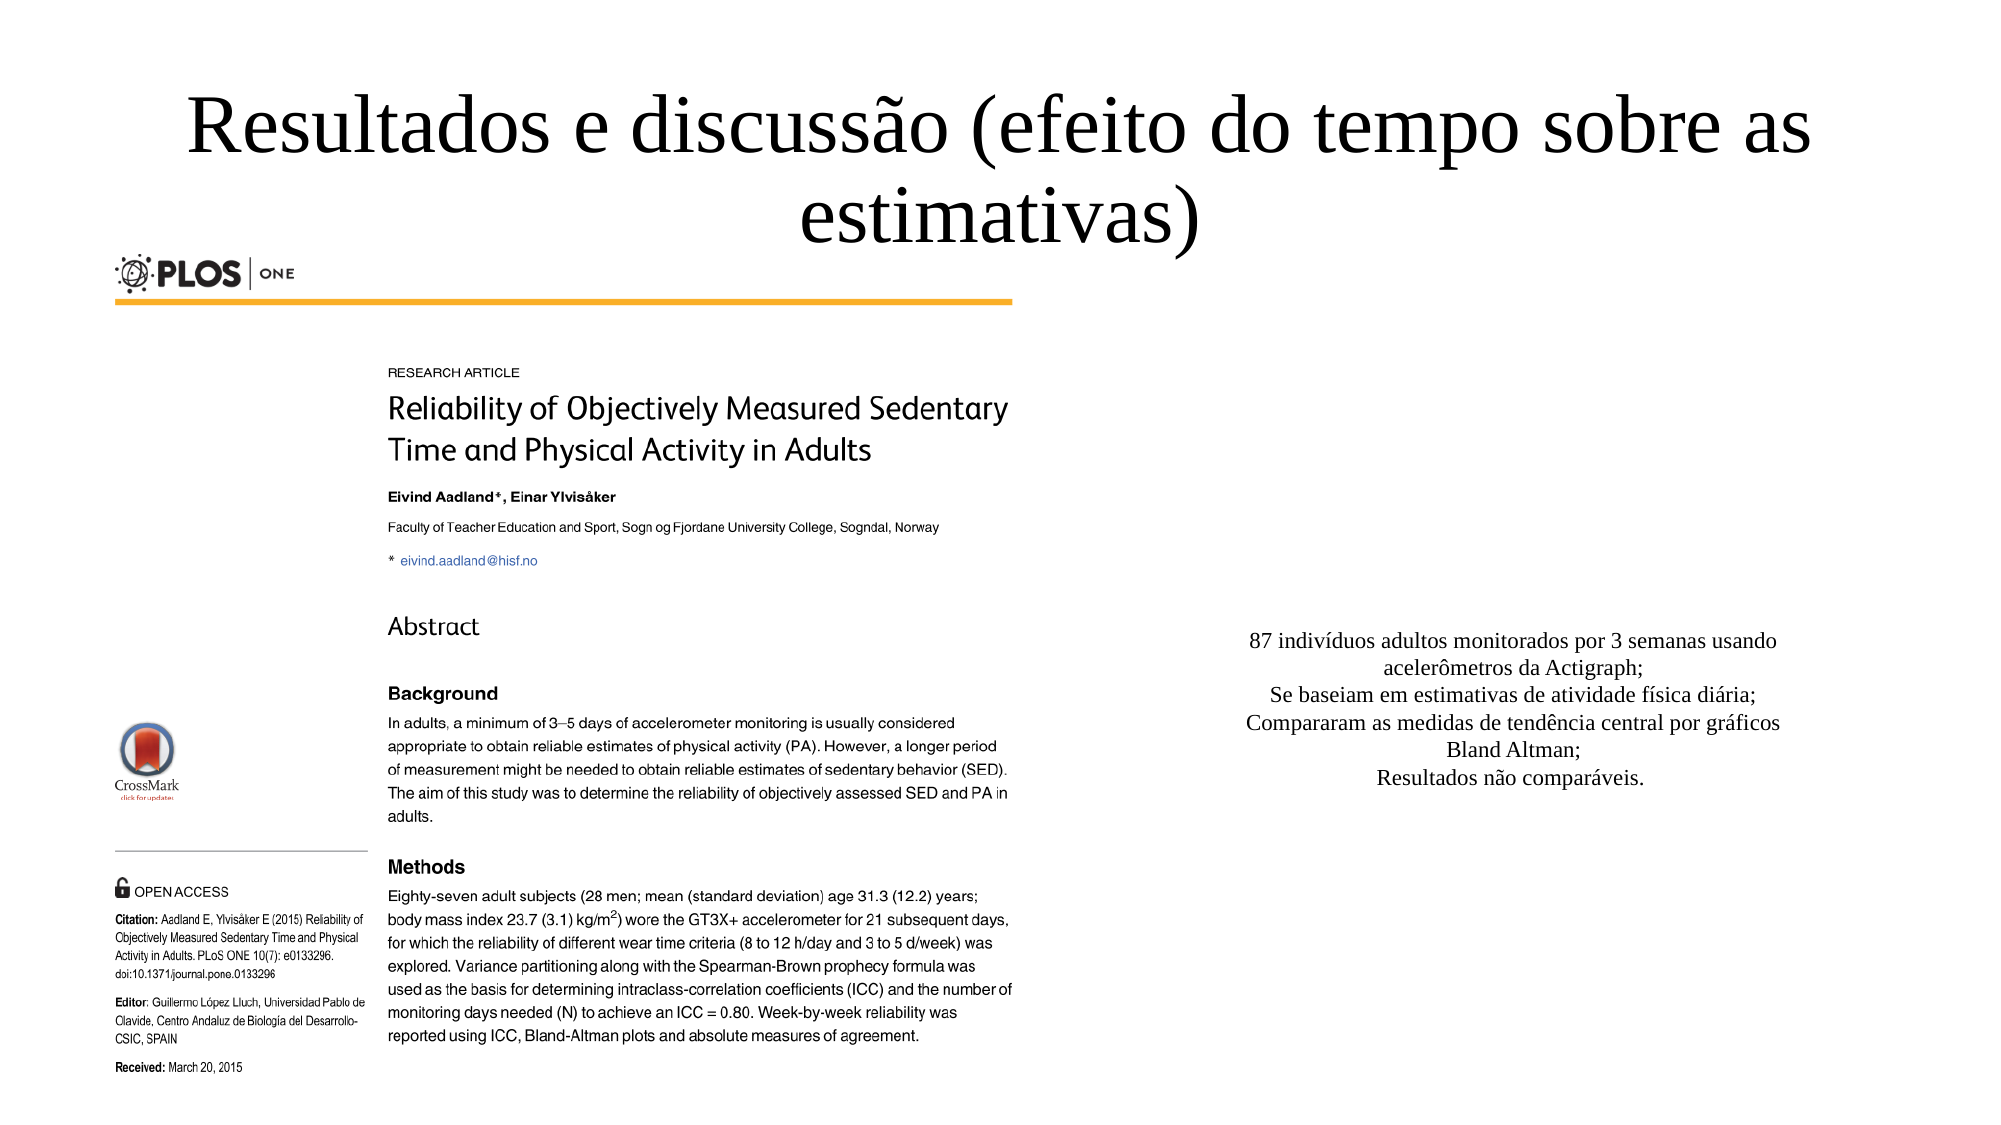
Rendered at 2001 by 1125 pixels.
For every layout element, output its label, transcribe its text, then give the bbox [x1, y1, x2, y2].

picture [72, 245, 1049, 1076]
text_box 87 indivíduos adultos monitorados por 3 semanas usando acelerômetros da Actigraph; Se baseiam em estimativas de atividade física diária; Compararam as medidas de tendência central por gráficos Bland Altman; Resultados não comparáveis. [1202, 617, 1826, 798]
title Resultados e discussão (efeito do tempo sobre as estimativas) [137, 59, 1865, 281]
